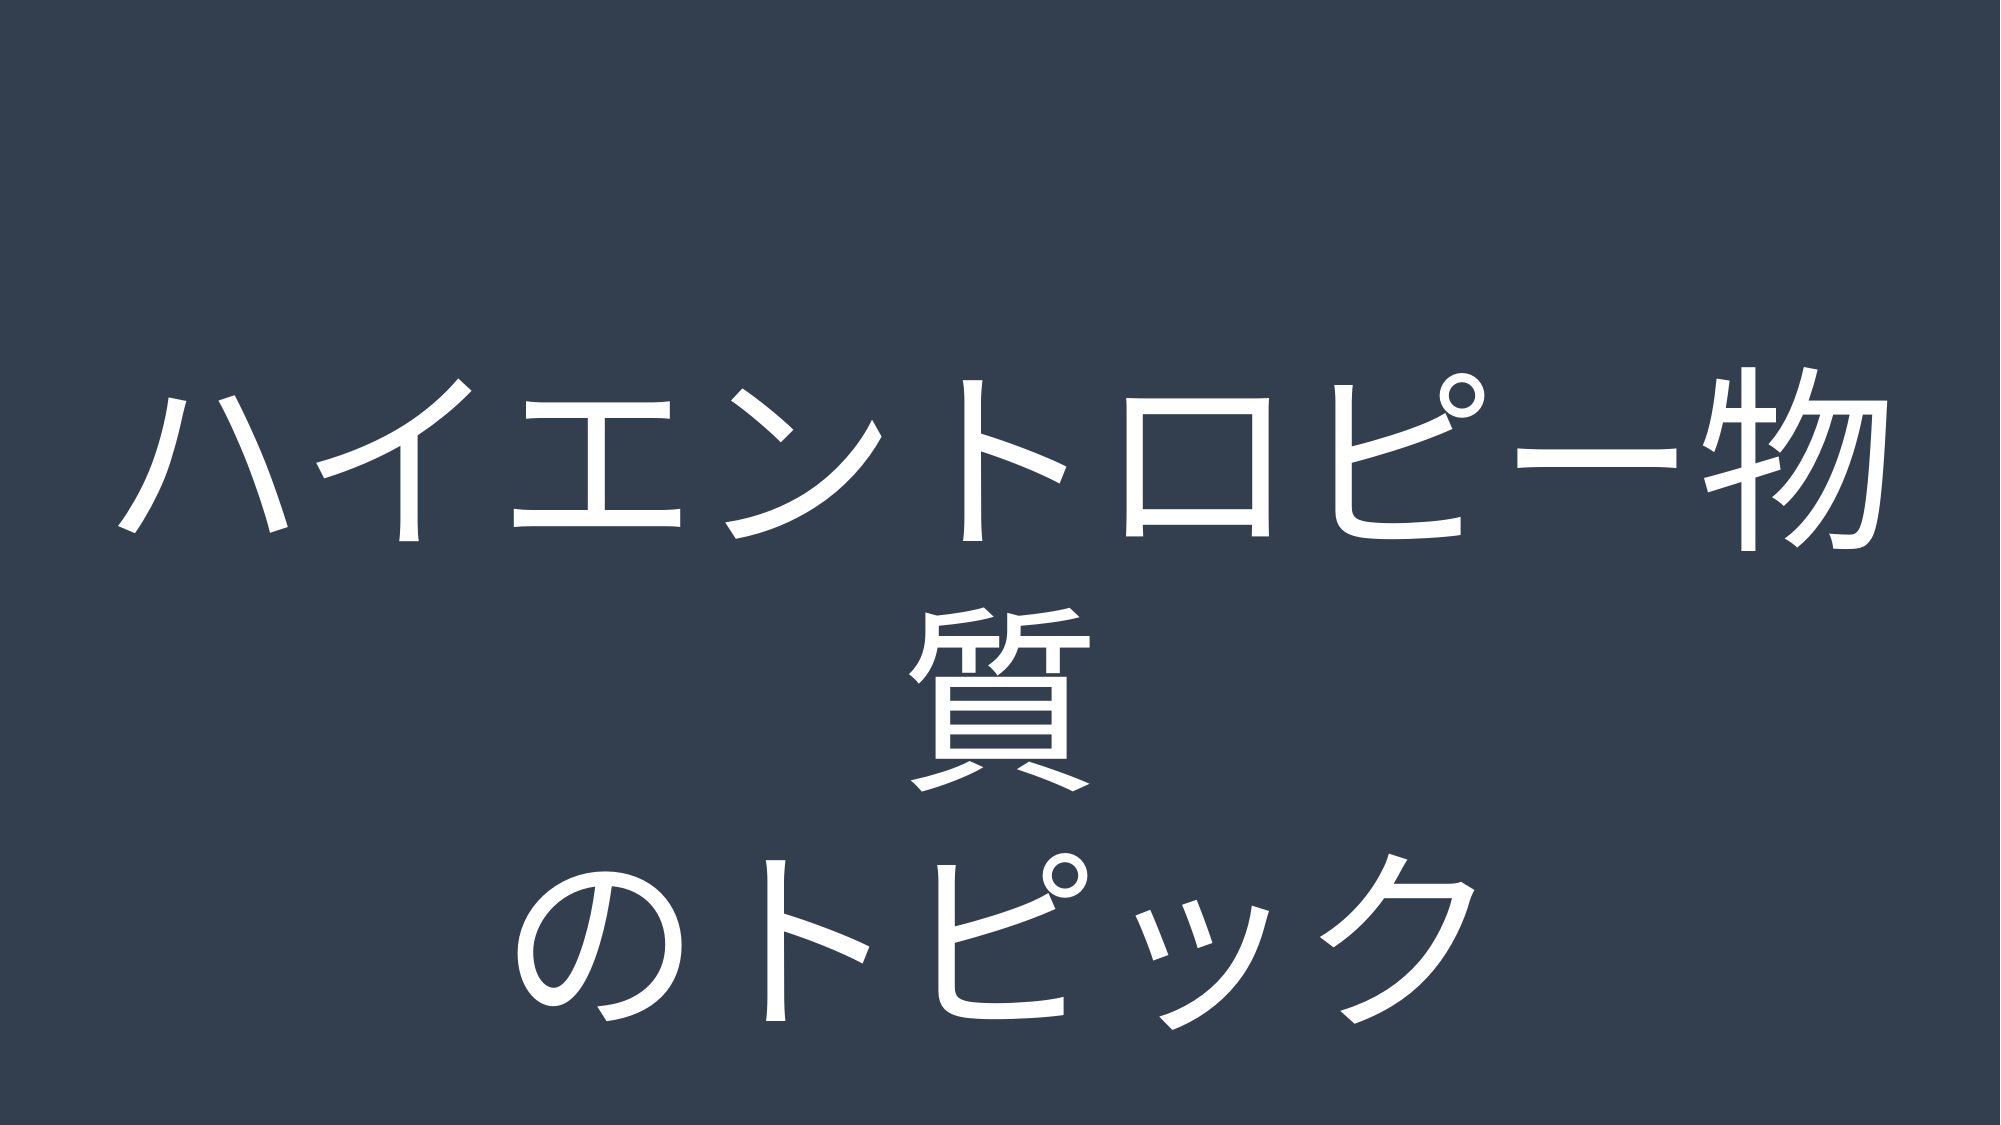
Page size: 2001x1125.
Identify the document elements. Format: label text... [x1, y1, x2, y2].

text_box ハイエントロピー物質 のトピック [0, 328, 2000, 1064]
